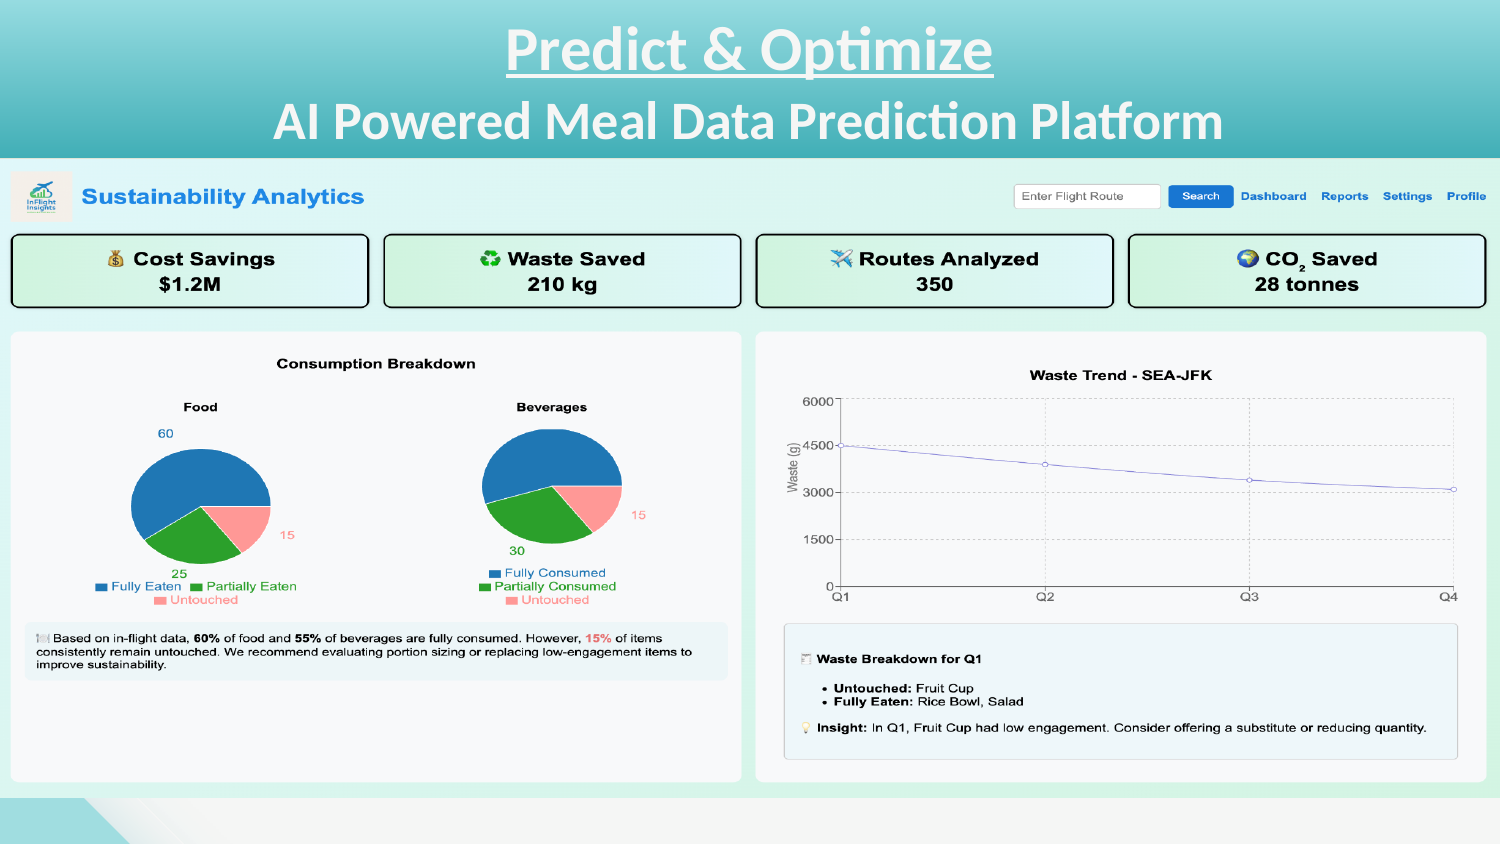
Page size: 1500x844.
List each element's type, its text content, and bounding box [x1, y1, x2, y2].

text_box [0, 0, 1500, 158]
picture [0, 158, 1500, 799]
text_box Predict & Optimize [347, 31, 1152, 98]
text_box AI Powered Meal Data Prediction Platform [224, 79, 1275, 157]
